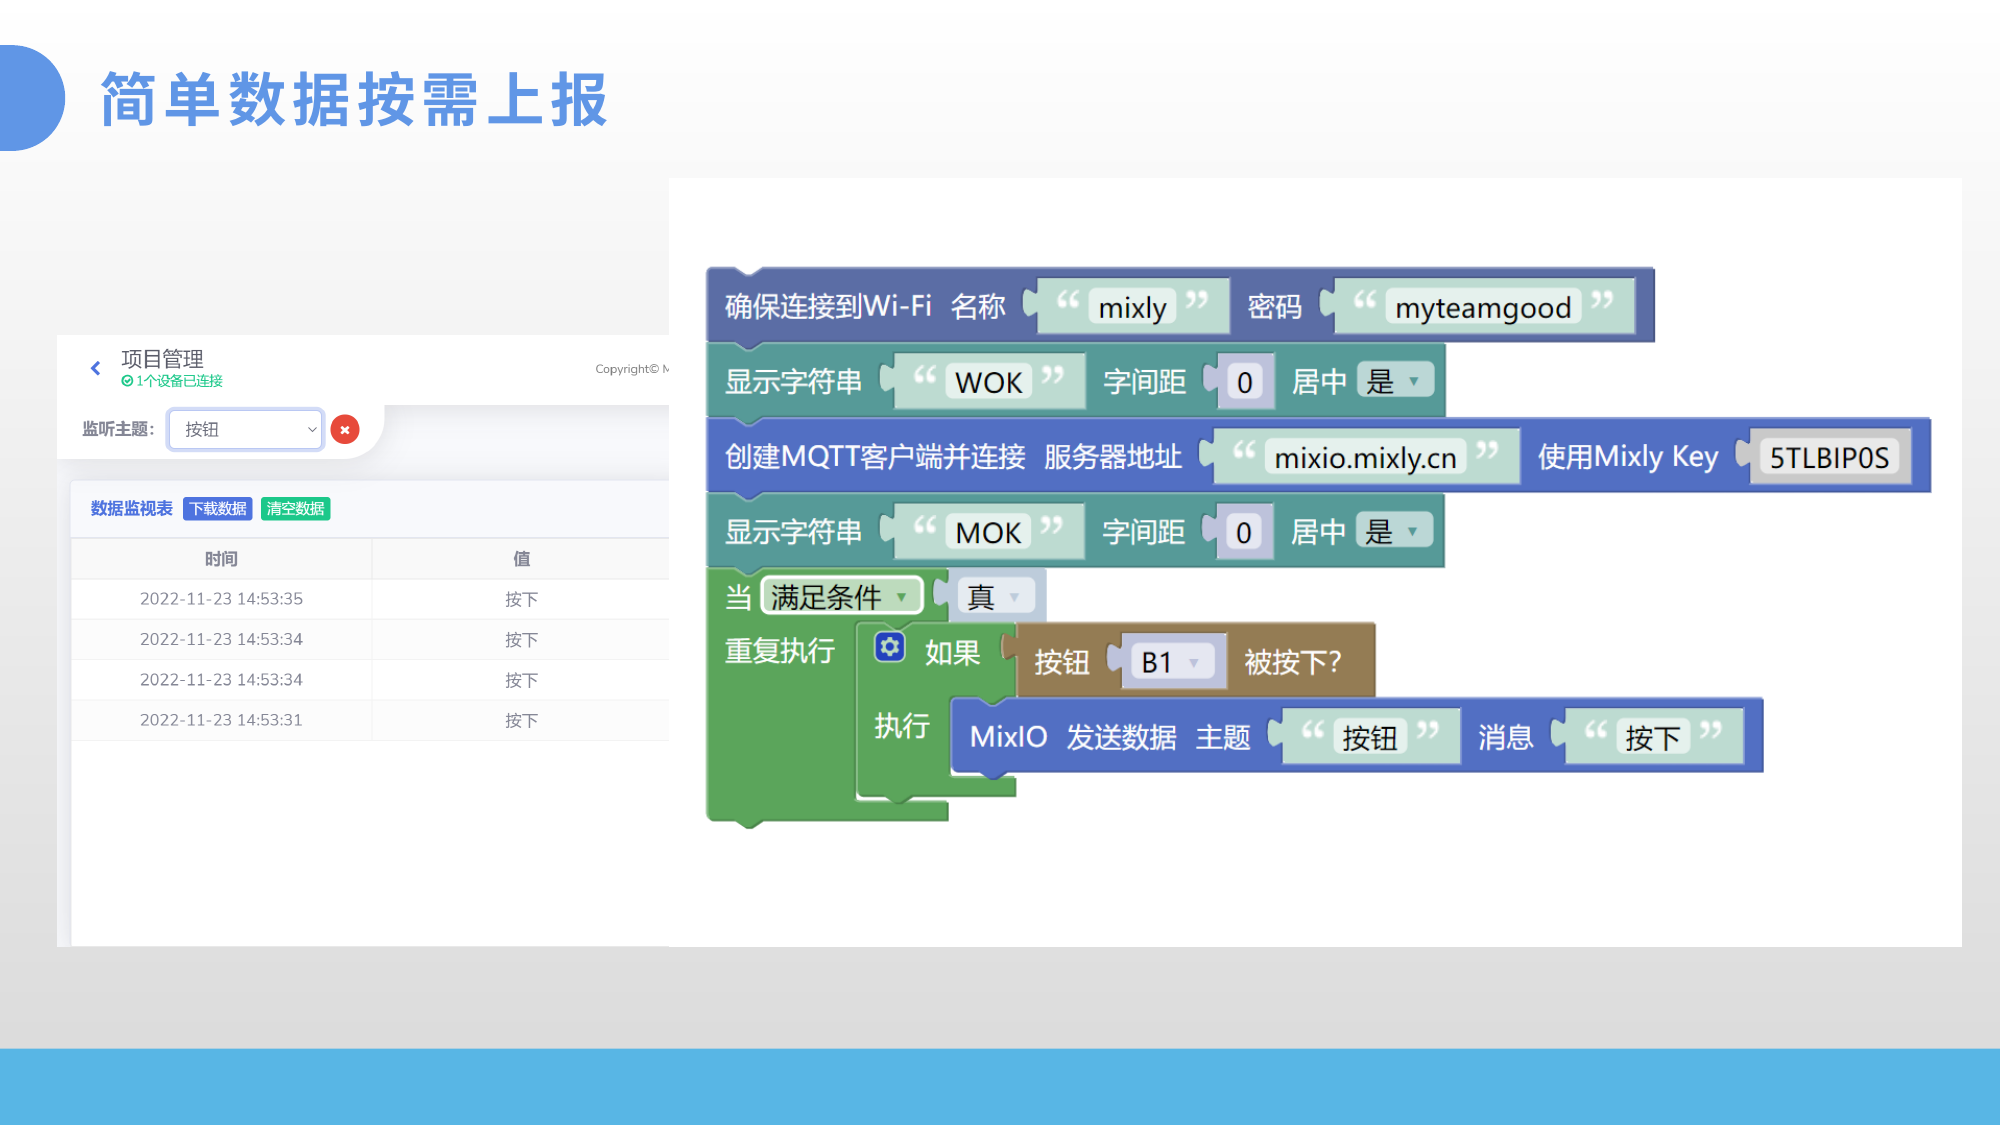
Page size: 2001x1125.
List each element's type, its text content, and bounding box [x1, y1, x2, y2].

picture [57, 178, 1962, 947]
title 简单数据按需上报 [84, 45, 1901, 151]
